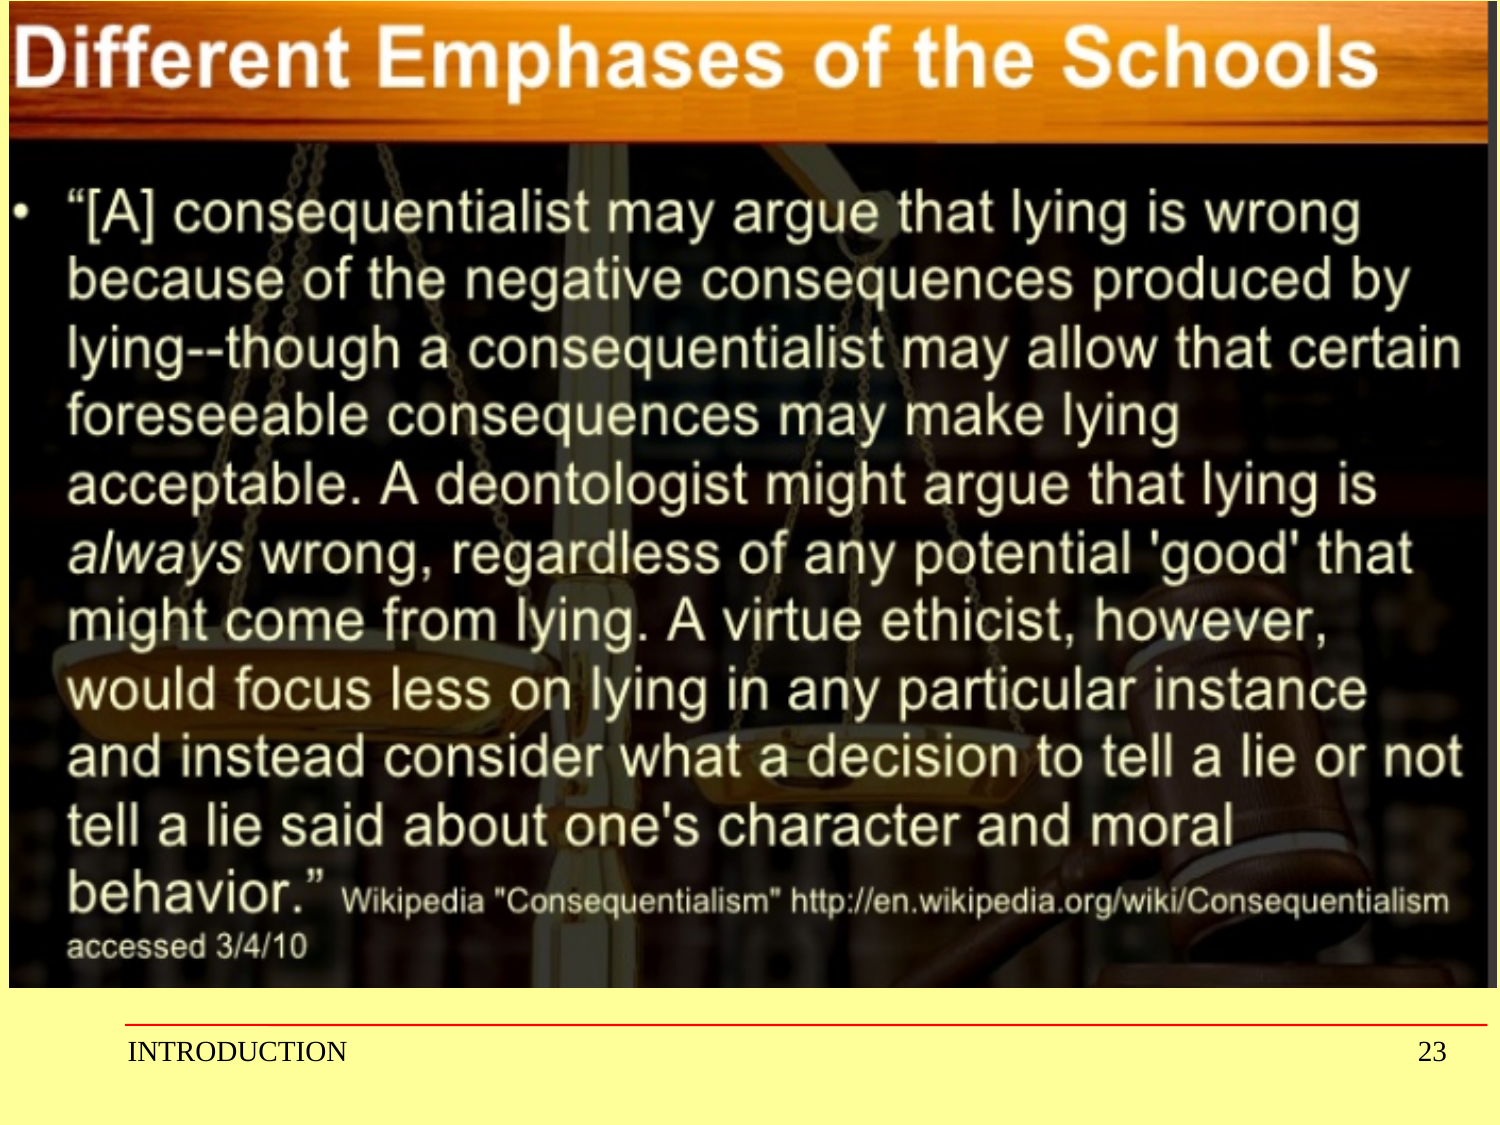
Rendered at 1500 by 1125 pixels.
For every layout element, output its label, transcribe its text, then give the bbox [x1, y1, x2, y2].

slide_number 23 [1149, 1024, 1463, 1101]
slide_number INTRODUCTION [112, 1024, 501, 1101]
picture [9, 1, 1497, 988]
